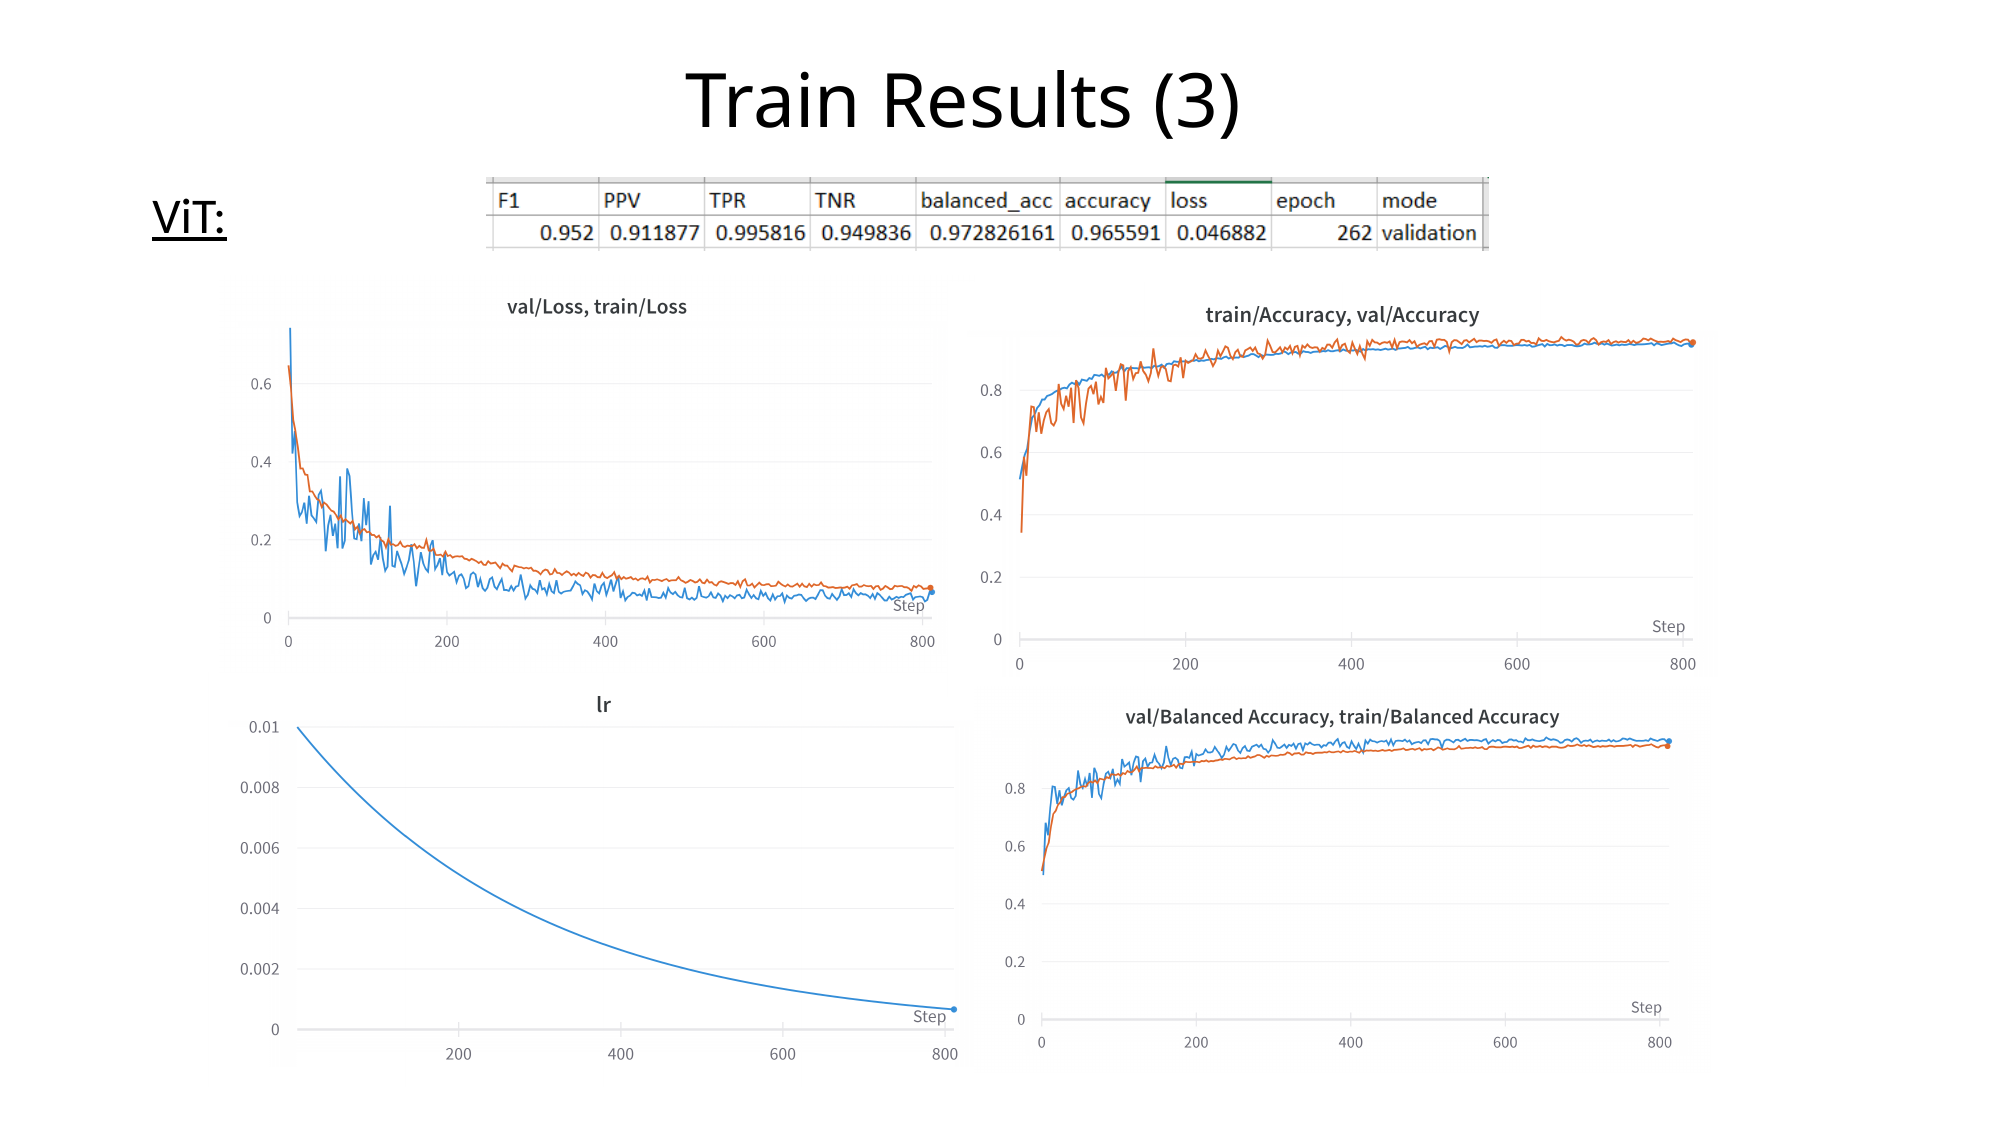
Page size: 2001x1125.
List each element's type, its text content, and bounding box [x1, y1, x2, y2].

title Train Results (3) [101, 0, 1827, 210]
picture [486, 177, 1489, 251]
list ViT: [137, 183, 1863, 898]
picture [208, 275, 1738, 1087]
